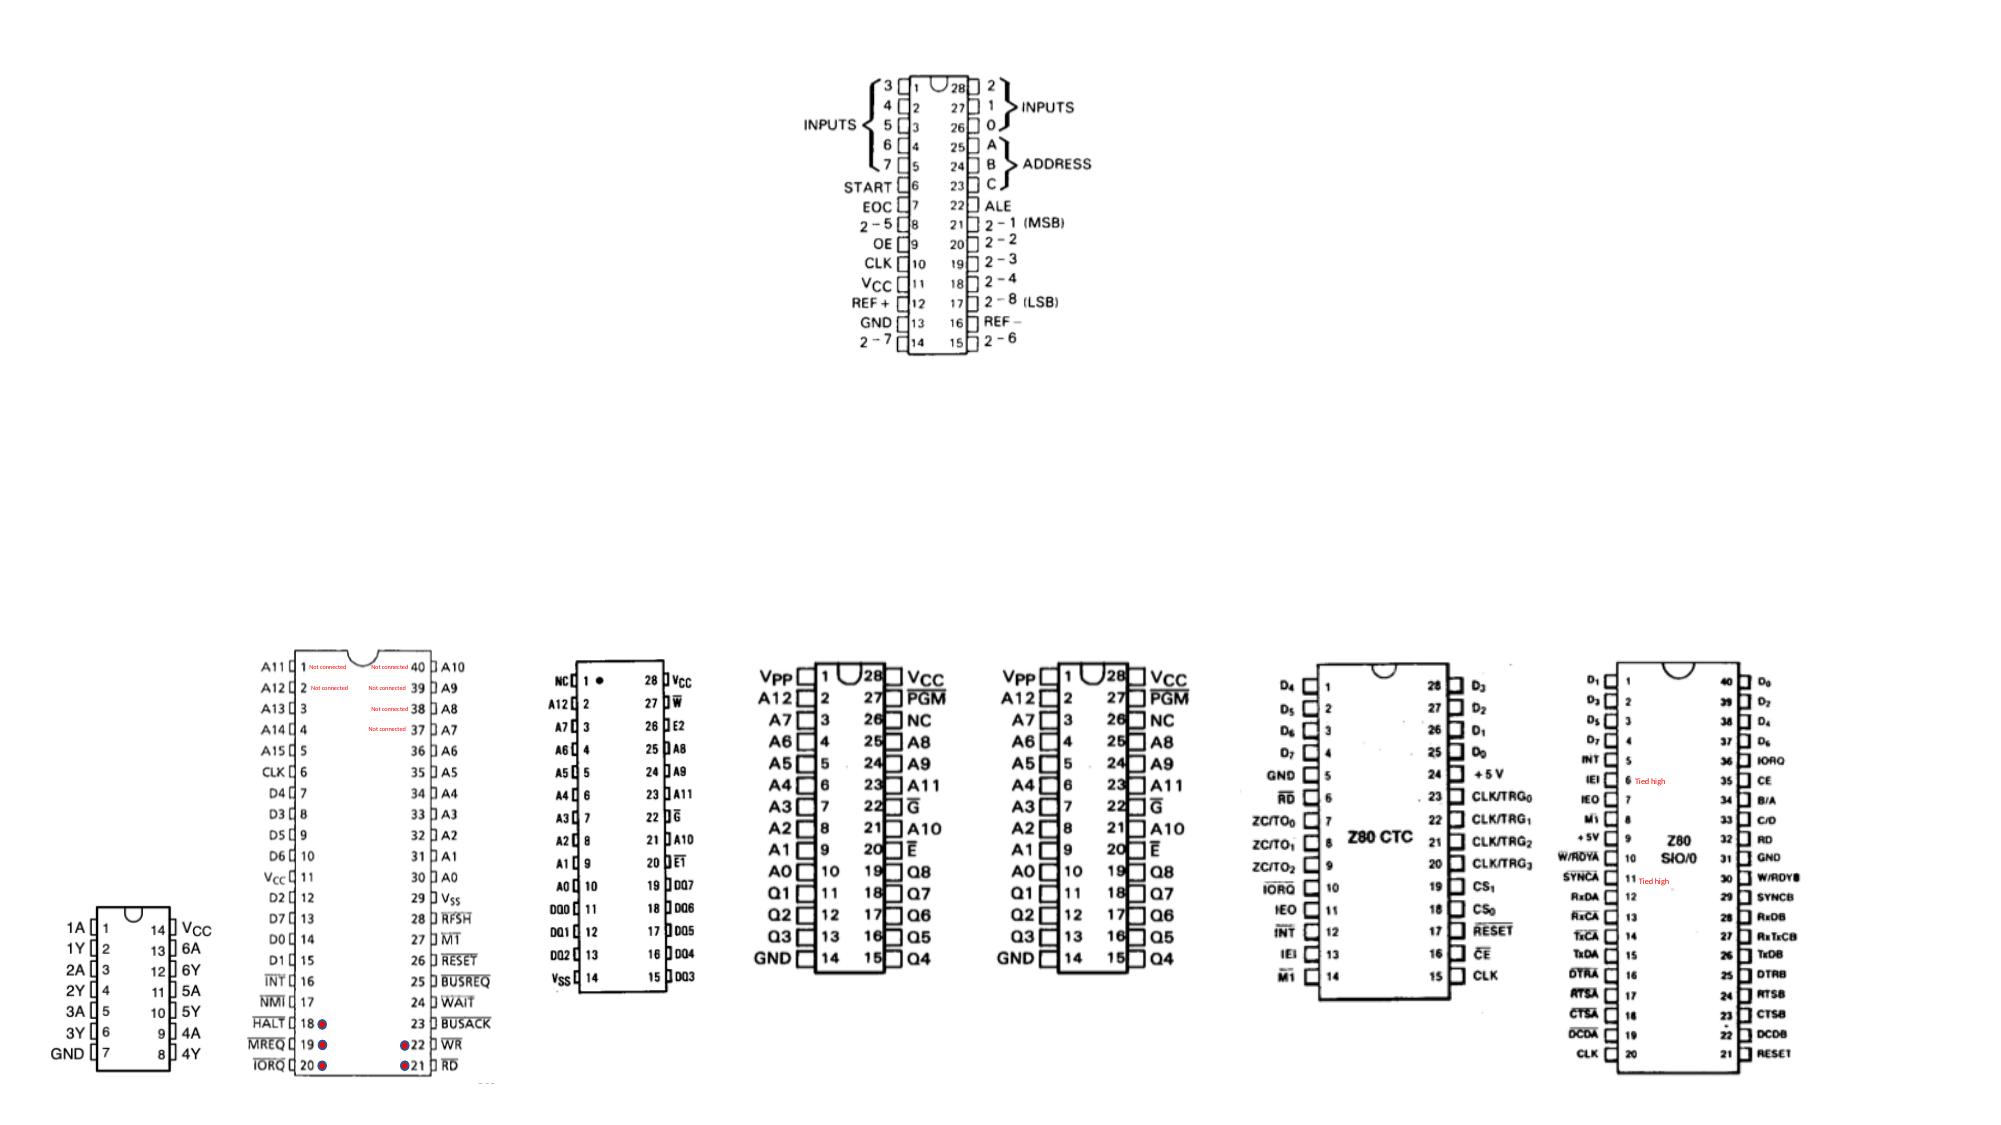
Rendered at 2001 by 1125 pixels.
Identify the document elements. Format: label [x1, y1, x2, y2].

picture [1240, 658, 1806, 1078]
picture [750, 658, 950, 986]
picture [543, 658, 706, 1000]
picture [801, 73, 1095, 363]
picture [993, 658, 1193, 986]
picture [244, 645, 499, 1084]
picture [46, 902, 218, 1078]
